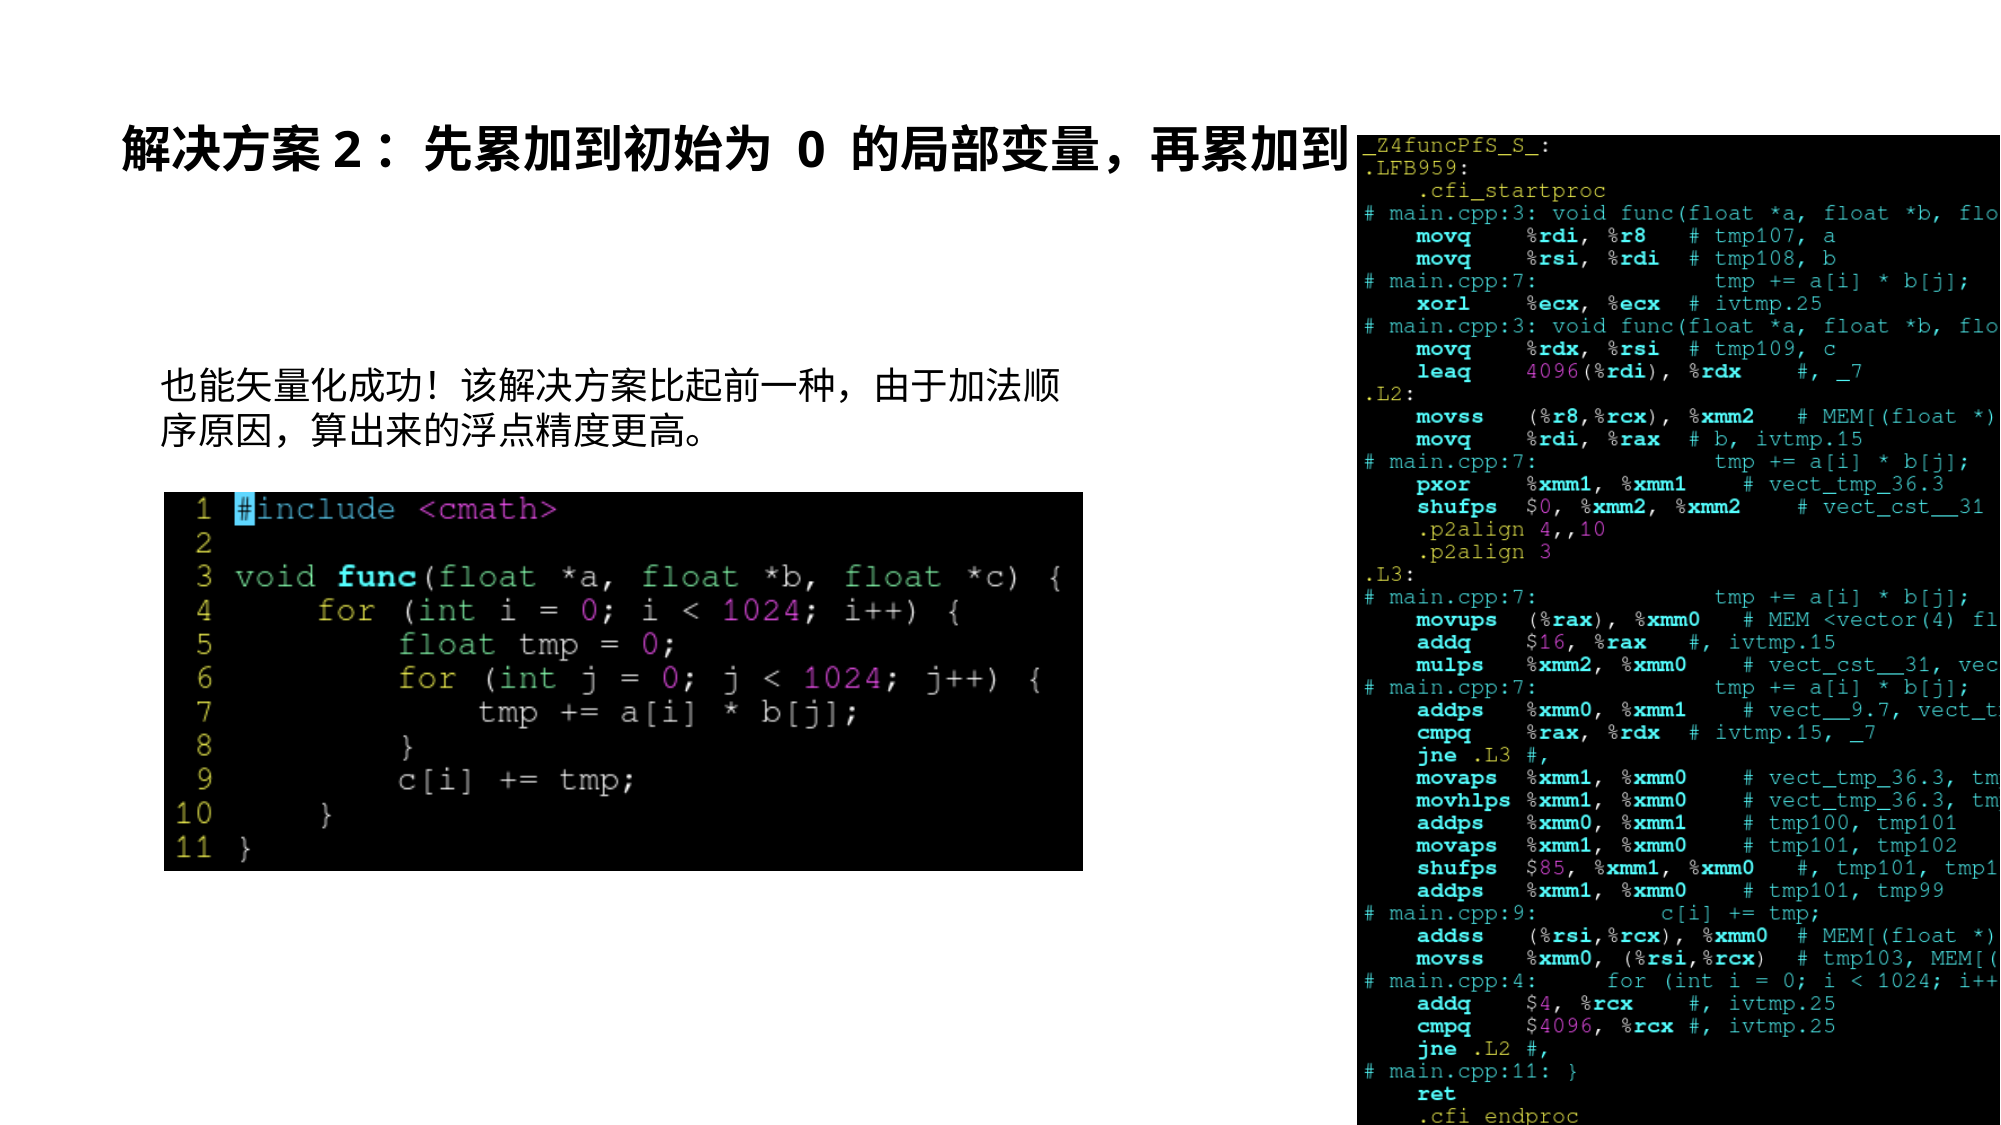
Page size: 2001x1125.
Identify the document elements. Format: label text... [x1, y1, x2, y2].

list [1357, 135, 2000, 1125]
title 解决方案2：先累加到初始为 0 的局部变量，再累加到 c [106, 42, 1832, 260]
text_box 也能矢量化成功！该解决方案比起前一种，由于加法顺序原因，算出来的浮点精度更高。 [146, 354, 1101, 460]
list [164, 492, 1083, 871]
